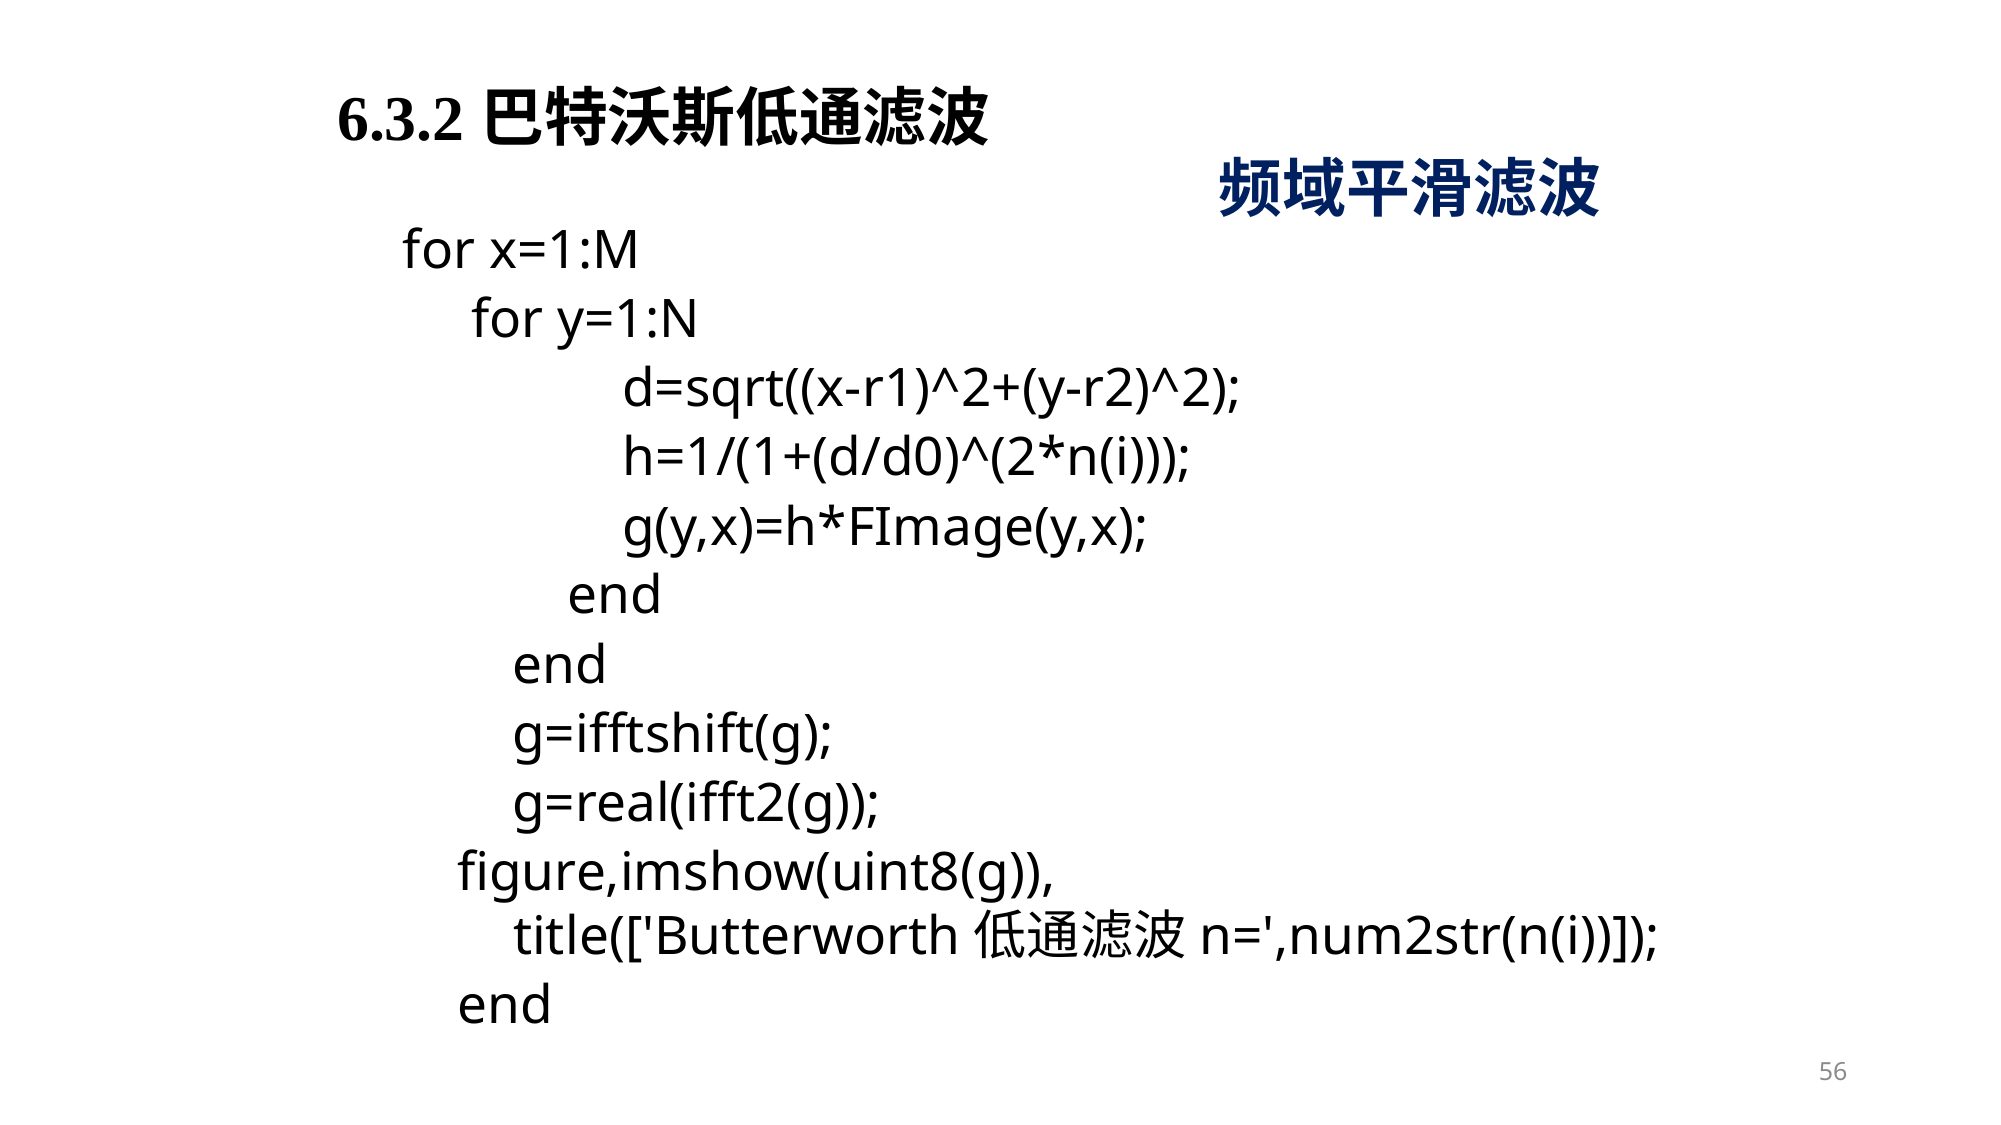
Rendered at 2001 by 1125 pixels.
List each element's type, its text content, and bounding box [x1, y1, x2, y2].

text_box 频域平滑滤波 [1218, 153, 1700, 207]
text_box for x=1:M for y=1:N d=sqrt((x-r1)^2+(y-r2)^2); h=1/(1+(d/d0)^(2*n(i))); g(y,x)=h*FImage(y,x); end end g=ifftshift(g); g=real(ifft2(g)); figure,imshow(uint8(g)), title(['Butterworth低通滤波n=',num2str(n(i))]); end [346, 207, 1700, 1042]
text_box 6.3.2巴特沃斯低通滤波 [322, 50, 1091, 180]
slide_number 56 [1412, 1042, 1863, 1103]
